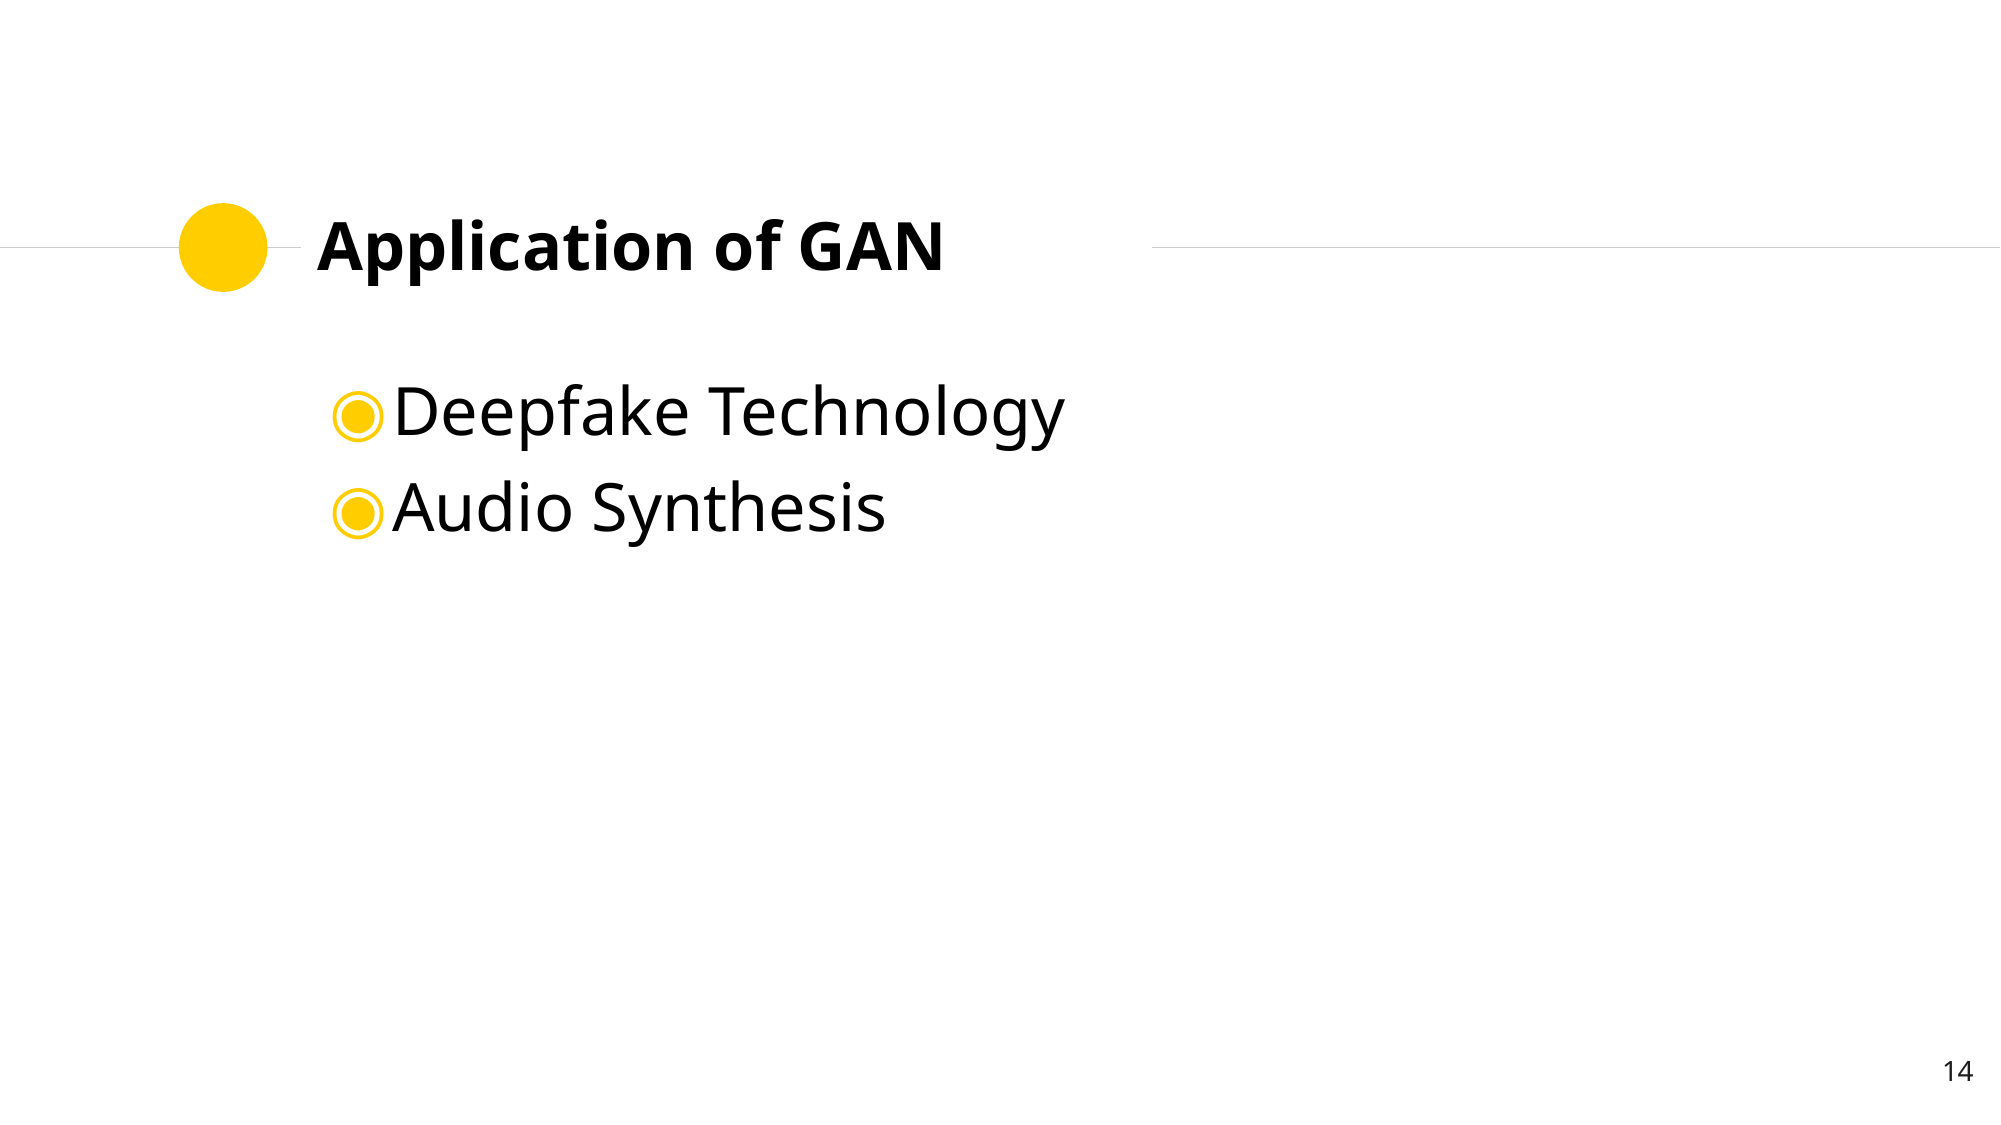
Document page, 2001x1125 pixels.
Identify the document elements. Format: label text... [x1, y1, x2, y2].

list Deepfake Technology Audio Synthesis [302, 353, 1792, 1035]
slide_number 14 [1868, 1038, 1989, 1125]
title Application of GAN [302, 196, 1151, 292]
